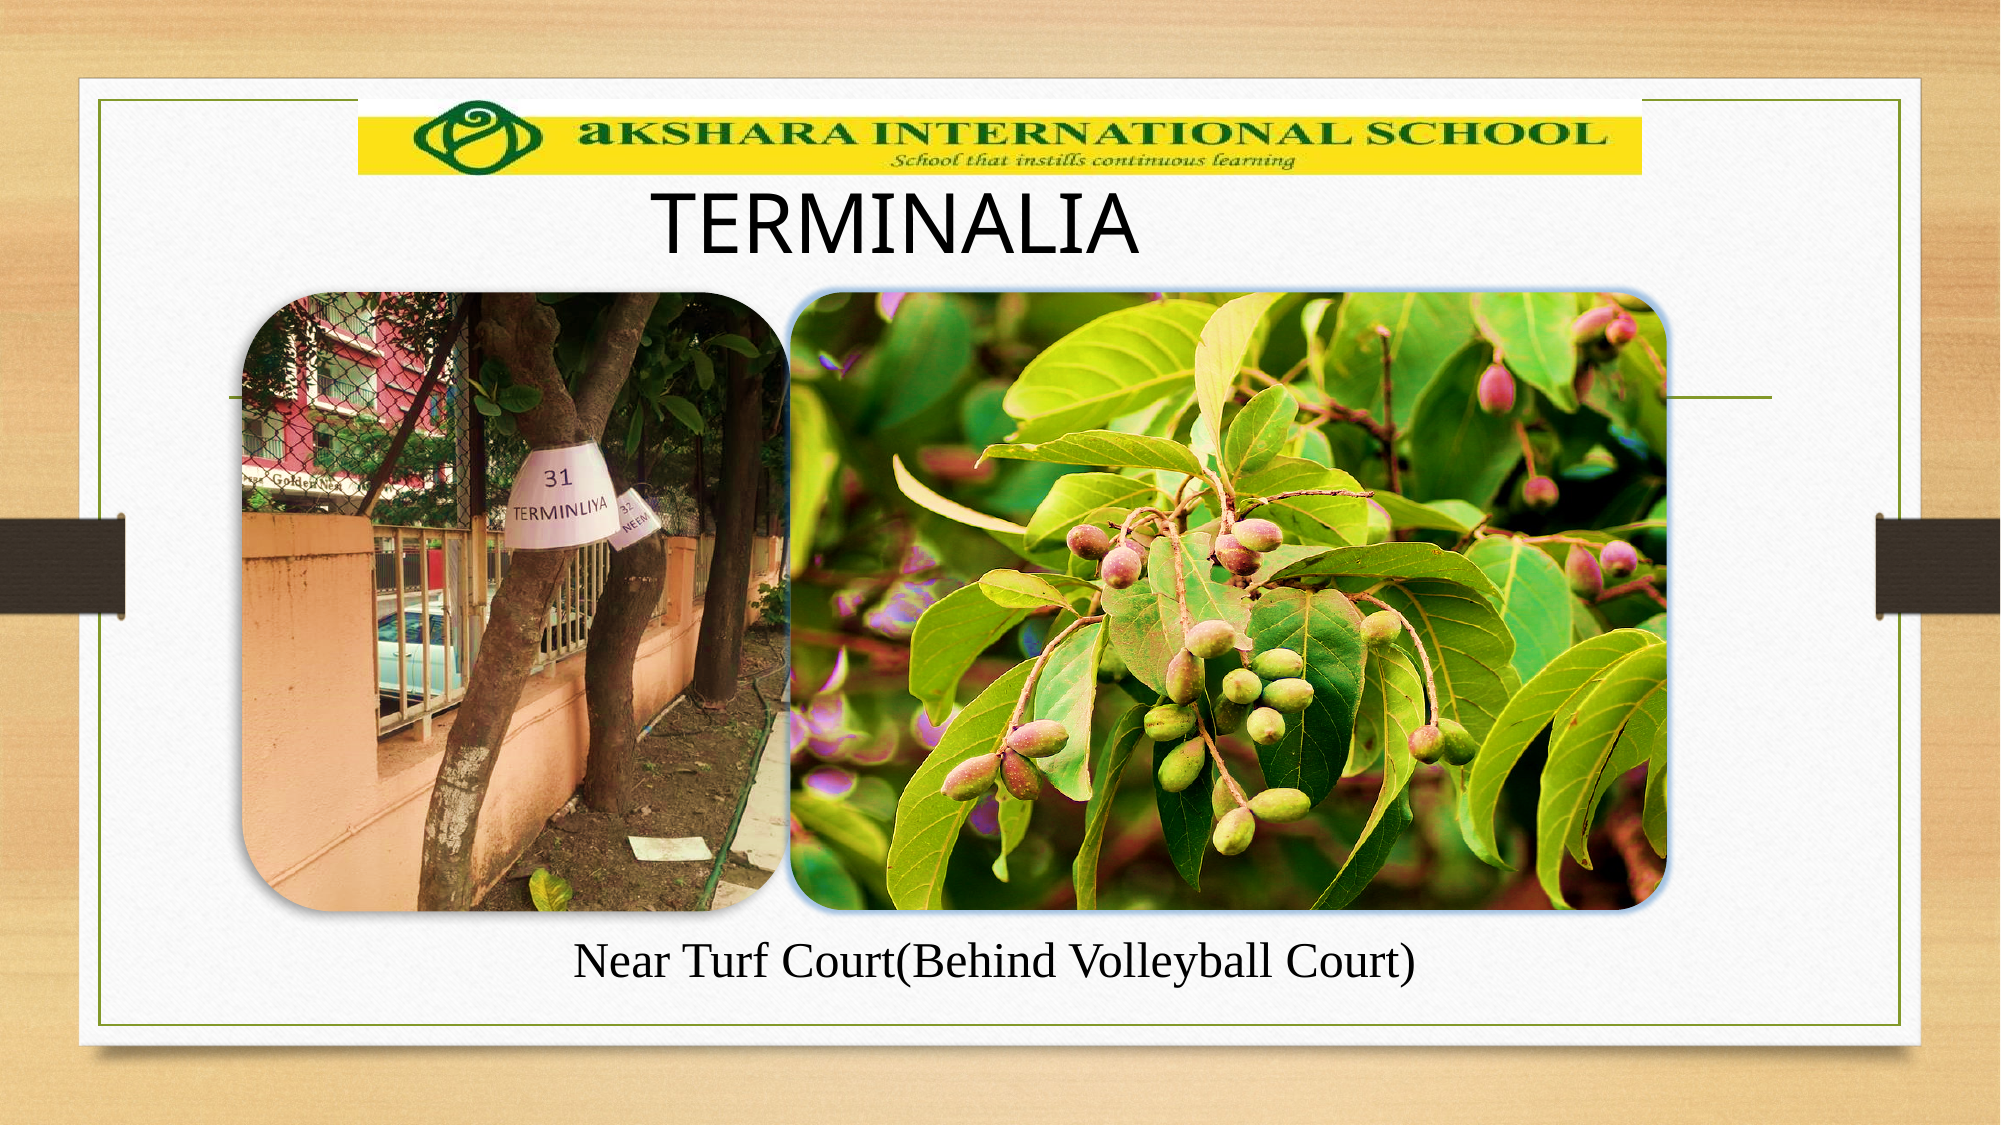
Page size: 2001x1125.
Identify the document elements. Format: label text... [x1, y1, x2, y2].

title Near Turf Court(Behind Volleyball Court) [535, 911, 1455, 1004]
text_box TERMINALIA [635, 162, 1762, 278]
picture [0, 0, 2001, 1125]
